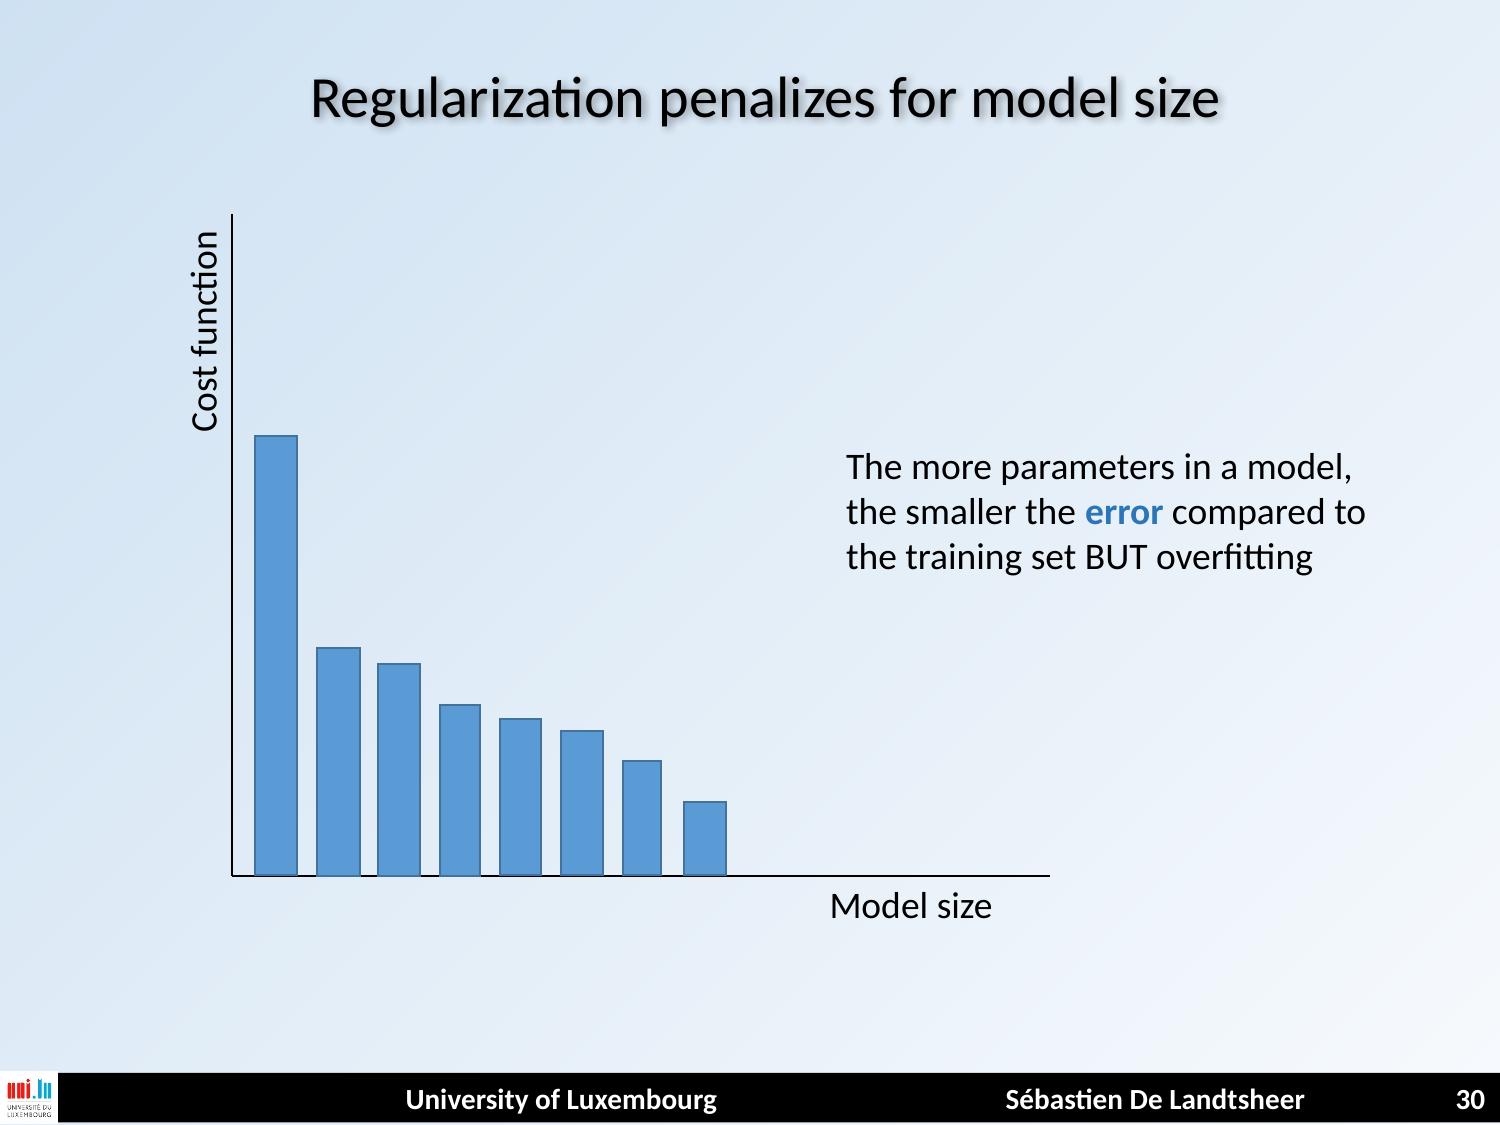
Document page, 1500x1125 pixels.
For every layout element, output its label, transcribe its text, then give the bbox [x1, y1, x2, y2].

text_box [316, 647, 361, 875]
text_box Model size [814, 877, 1008, 934]
text_box The more parameters in a model, the smaller the error compared to the training set BUT overfitting [831, 434, 1424, 585]
text_box [499, 718, 542, 875]
text_box University of Luxembourg Sébastien De Landtsheer 30 [58, 1072, 1500, 1123]
text_box Regularization penalizes for model size [119, 51, 1412, 137]
text_box Cost function [171, 215, 232, 448]
text_box [254, 435, 298, 875]
picture [0, 1071, 58, 1124]
text_box [377, 663, 421, 875]
text_box [439, 704, 481, 875]
text_box [622, 760, 662, 875]
text_box [683, 801, 727, 875]
text_box [560, 730, 604, 875]
